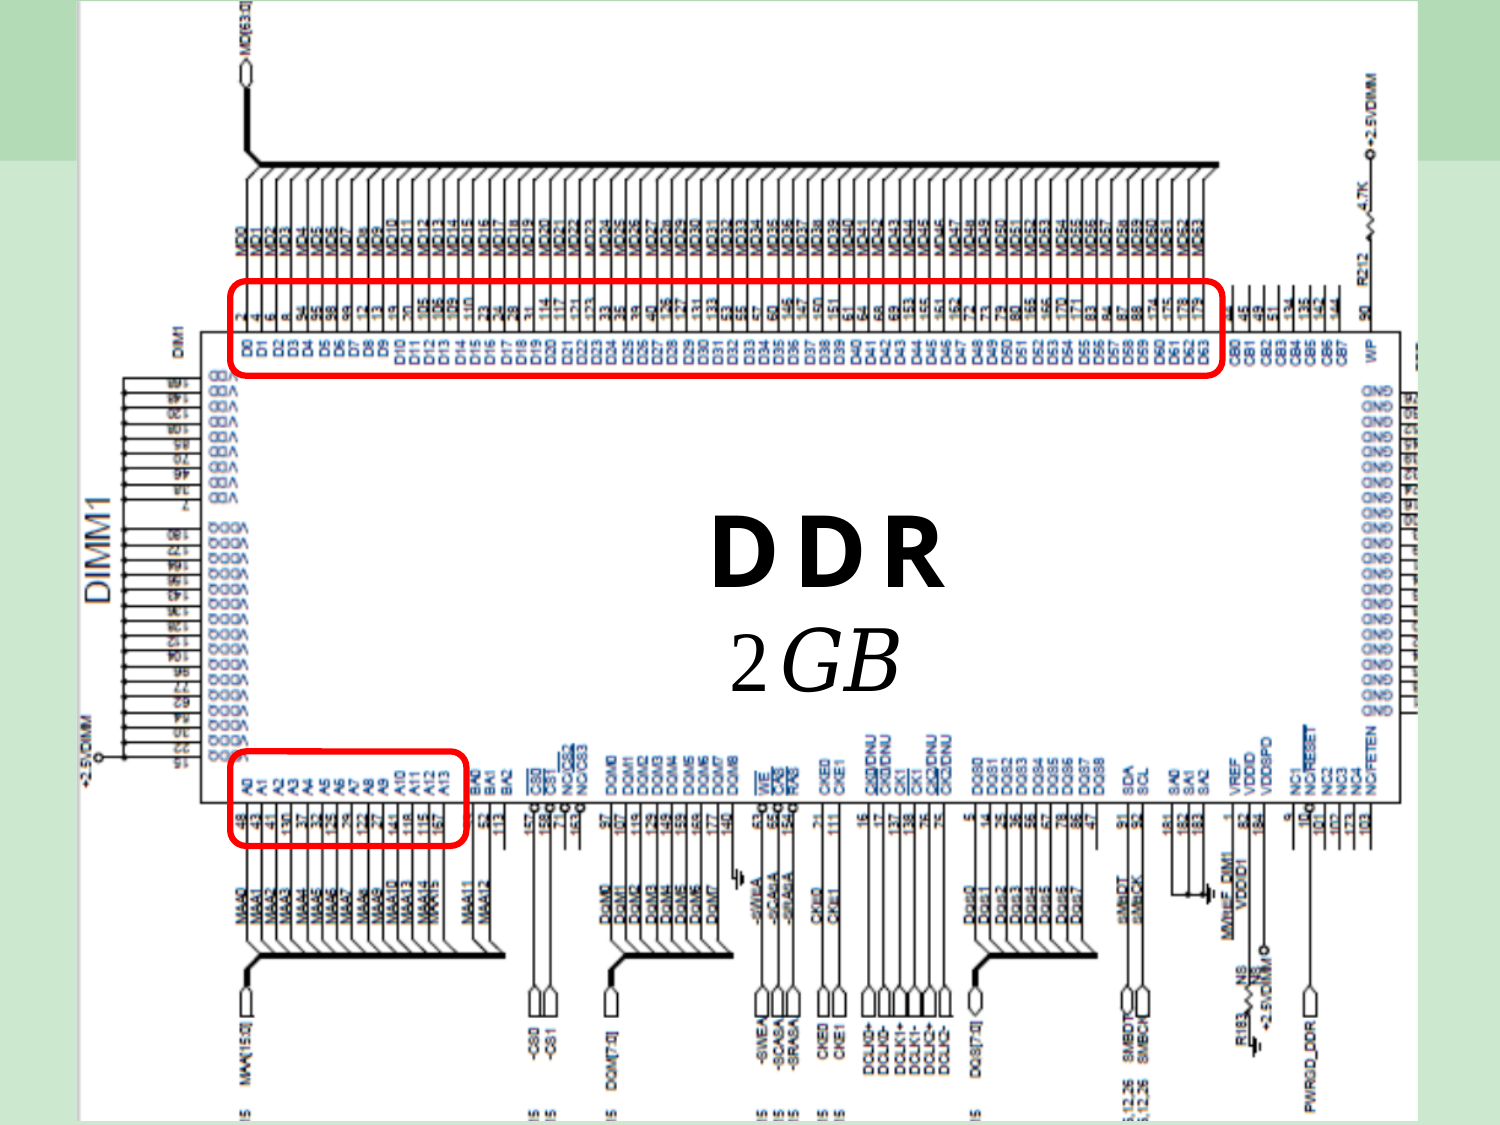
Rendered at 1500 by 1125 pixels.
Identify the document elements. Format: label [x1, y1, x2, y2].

picture [78, 0, 1416, 1125]
